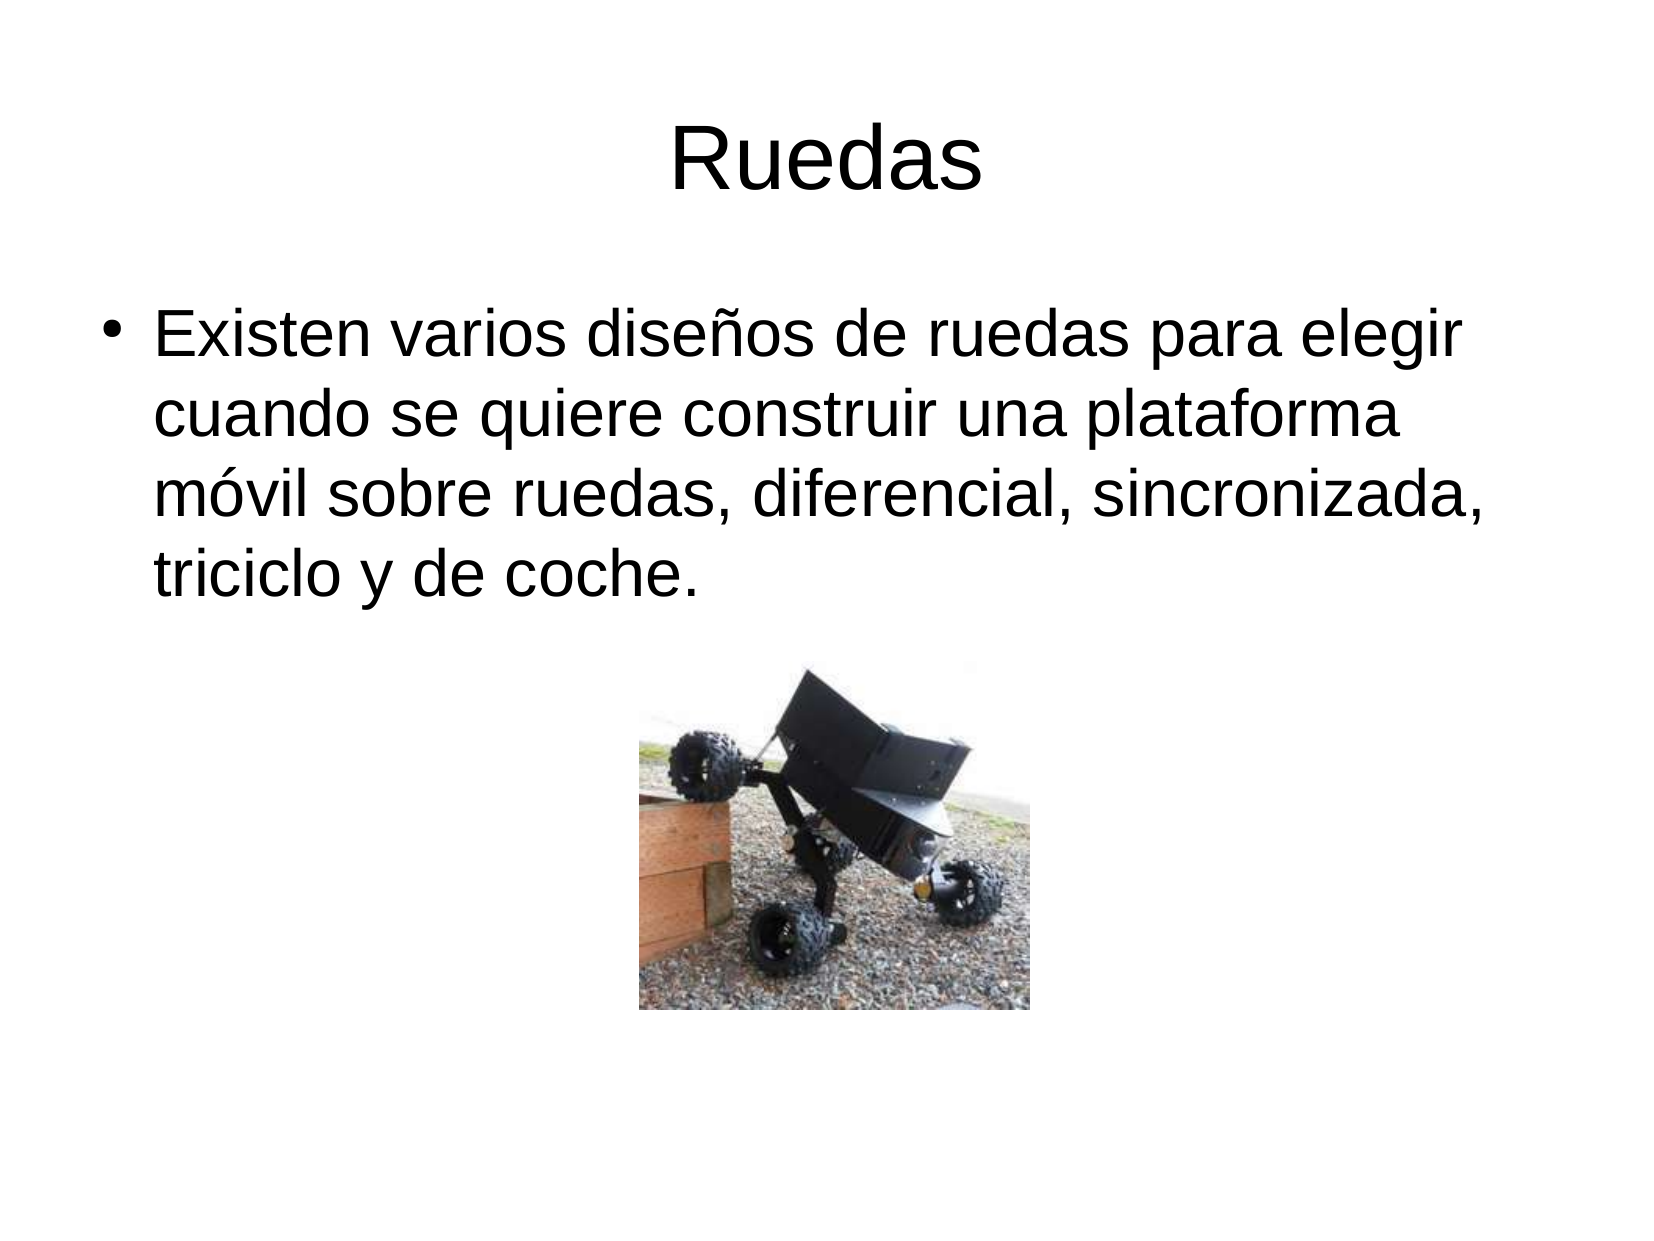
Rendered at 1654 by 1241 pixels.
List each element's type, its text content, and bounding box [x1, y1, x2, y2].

title Ruedas [82, 49, 1571, 257]
list Existen varios diseños de ruedas para elegir cuando se quiere construir una plataforma móvil sobre ruedas, diferencial, sincronizada, triciclo y de coche. [82, 290, 1571, 1010]
picture [639, 661, 1030, 1010]
